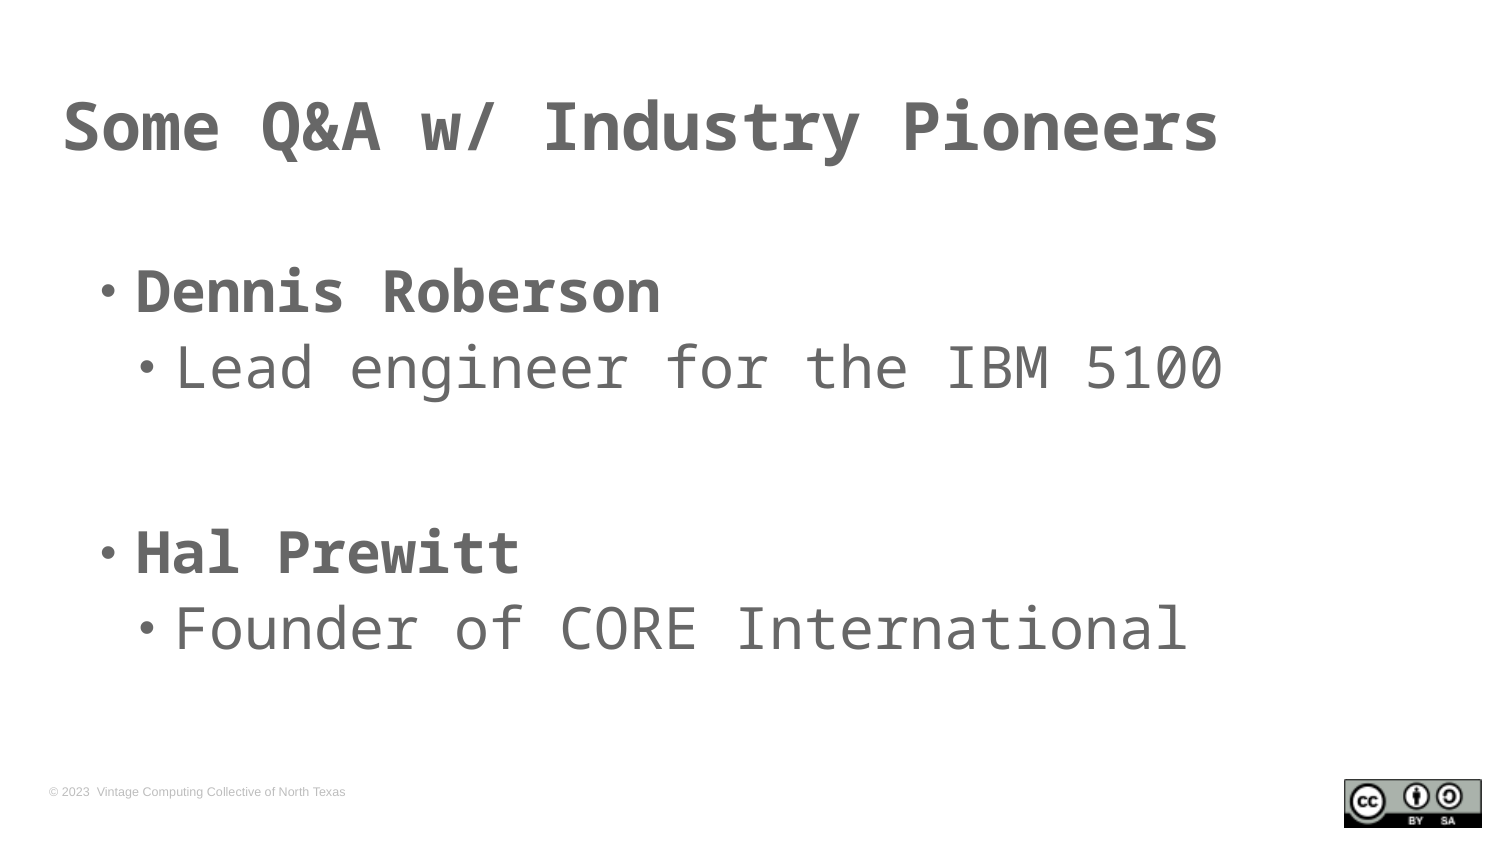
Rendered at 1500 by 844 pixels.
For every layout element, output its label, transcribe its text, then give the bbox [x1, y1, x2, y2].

picture [1344, 779, 1482, 828]
list Dennis Roberson Lead engineer for the IBM 5100 Hal Prewitt Founder of CORE International [75, 251, 1434, 741]
title Some Q&A w/ Industry Pioneers [46, 70, 1416, 191]
